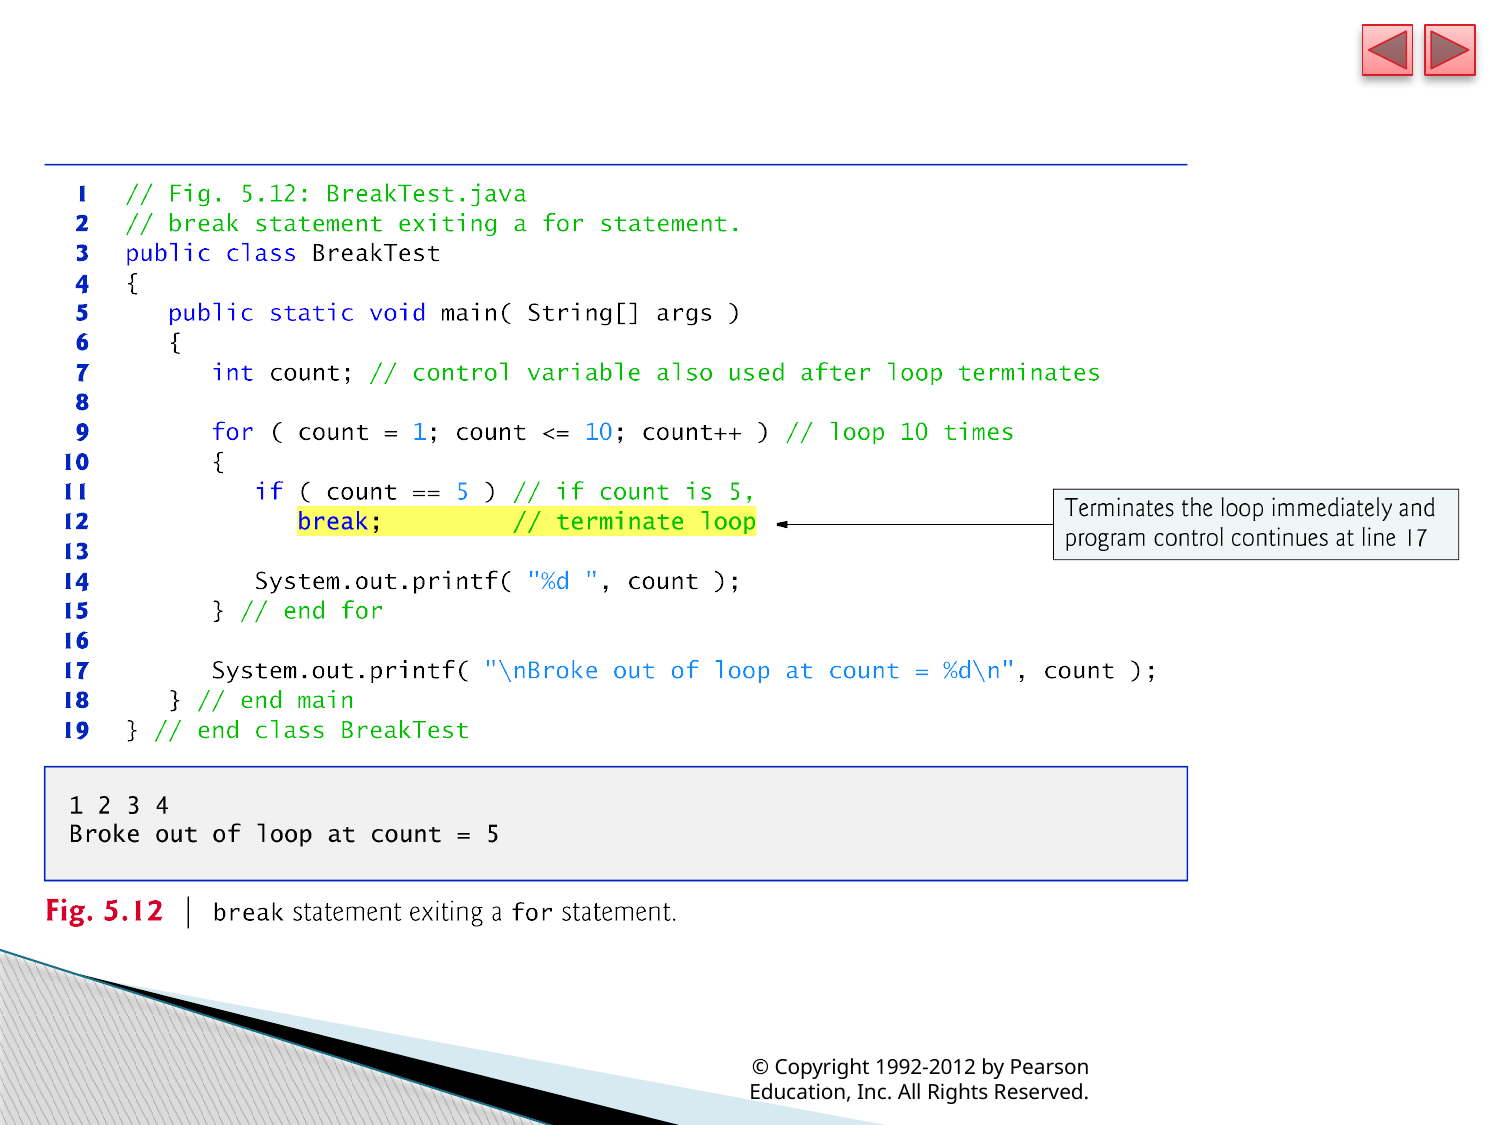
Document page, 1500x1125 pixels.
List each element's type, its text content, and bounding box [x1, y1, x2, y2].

footer © Copyright 1992-2012 by Pearson Education, Inc. All Rights Reserved. [650, 1051, 1105, 1112]
picture [0, 106, 1500, 1018]
